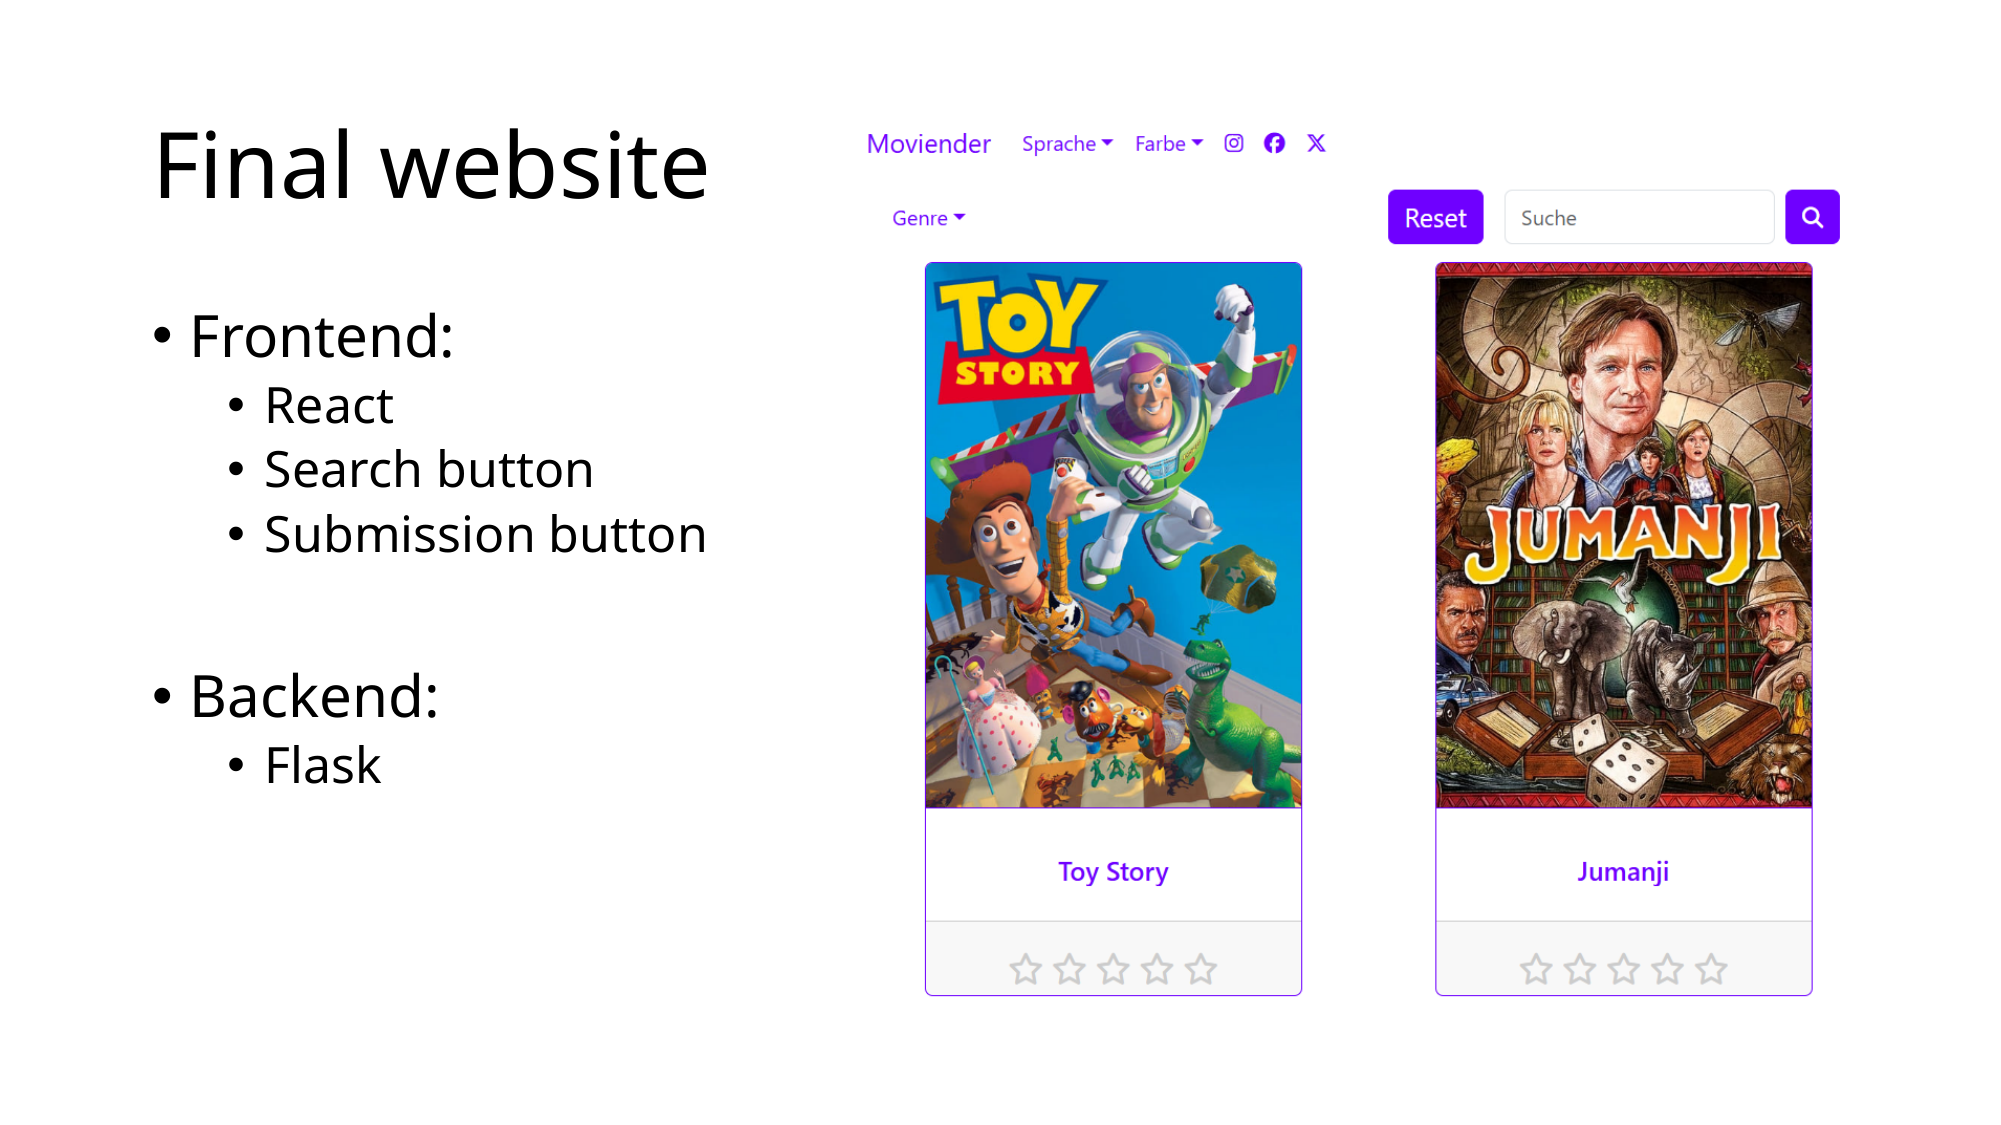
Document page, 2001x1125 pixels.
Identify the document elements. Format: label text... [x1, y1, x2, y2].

list Frontend: React Search button Submission button Backend: Flask [137, 299, 861, 1014]
title Final website [137, 59, 1863, 278]
picture [861, 111, 1863, 1014]
